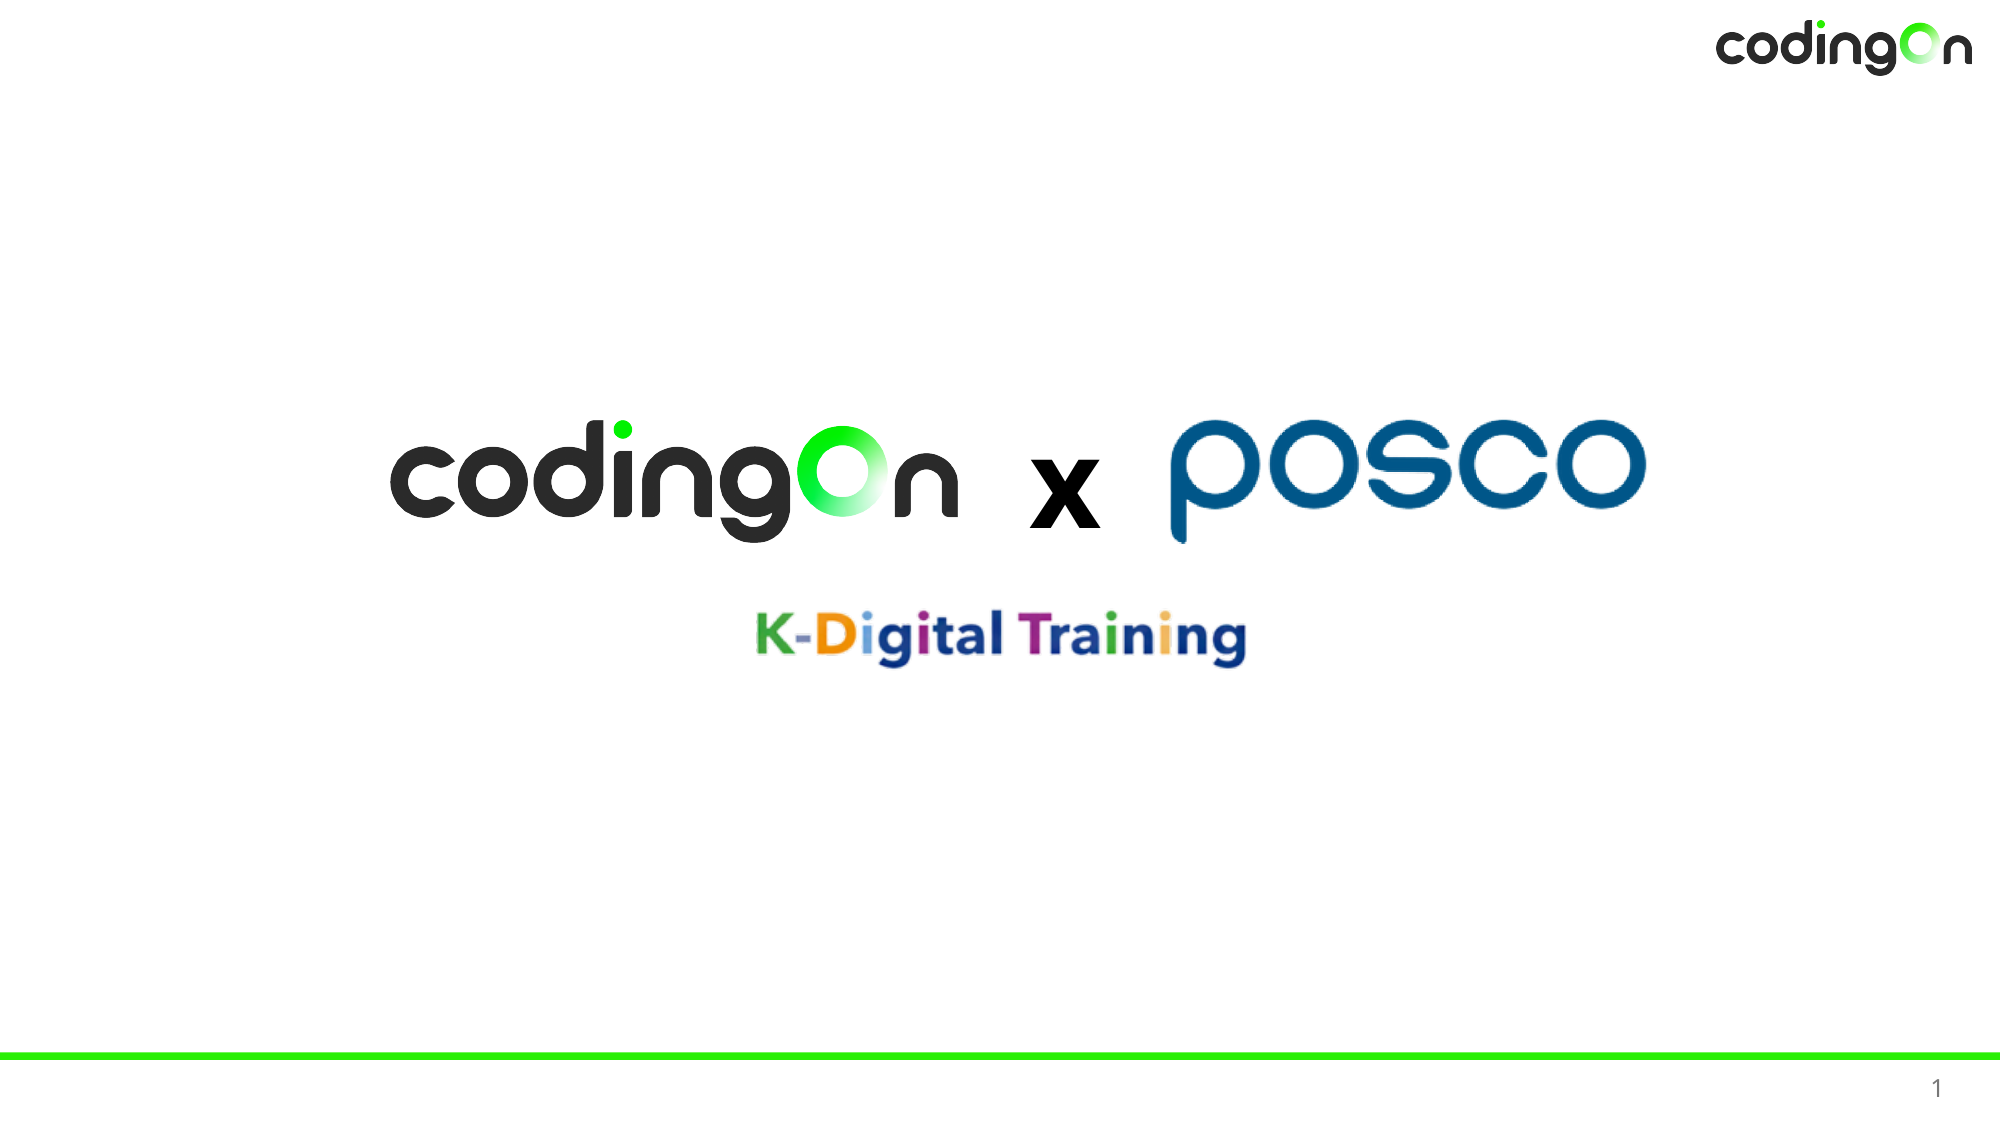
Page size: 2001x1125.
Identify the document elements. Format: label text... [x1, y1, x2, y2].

slide_number 1 [1509, 1059, 1960, 1120]
text_box x [1014, 395, 1238, 561]
picture [1159, 402, 1652, 556]
picture [1716, 20, 1972, 76]
picture [389, 420, 958, 543]
picture [752, 604, 1248, 679]
